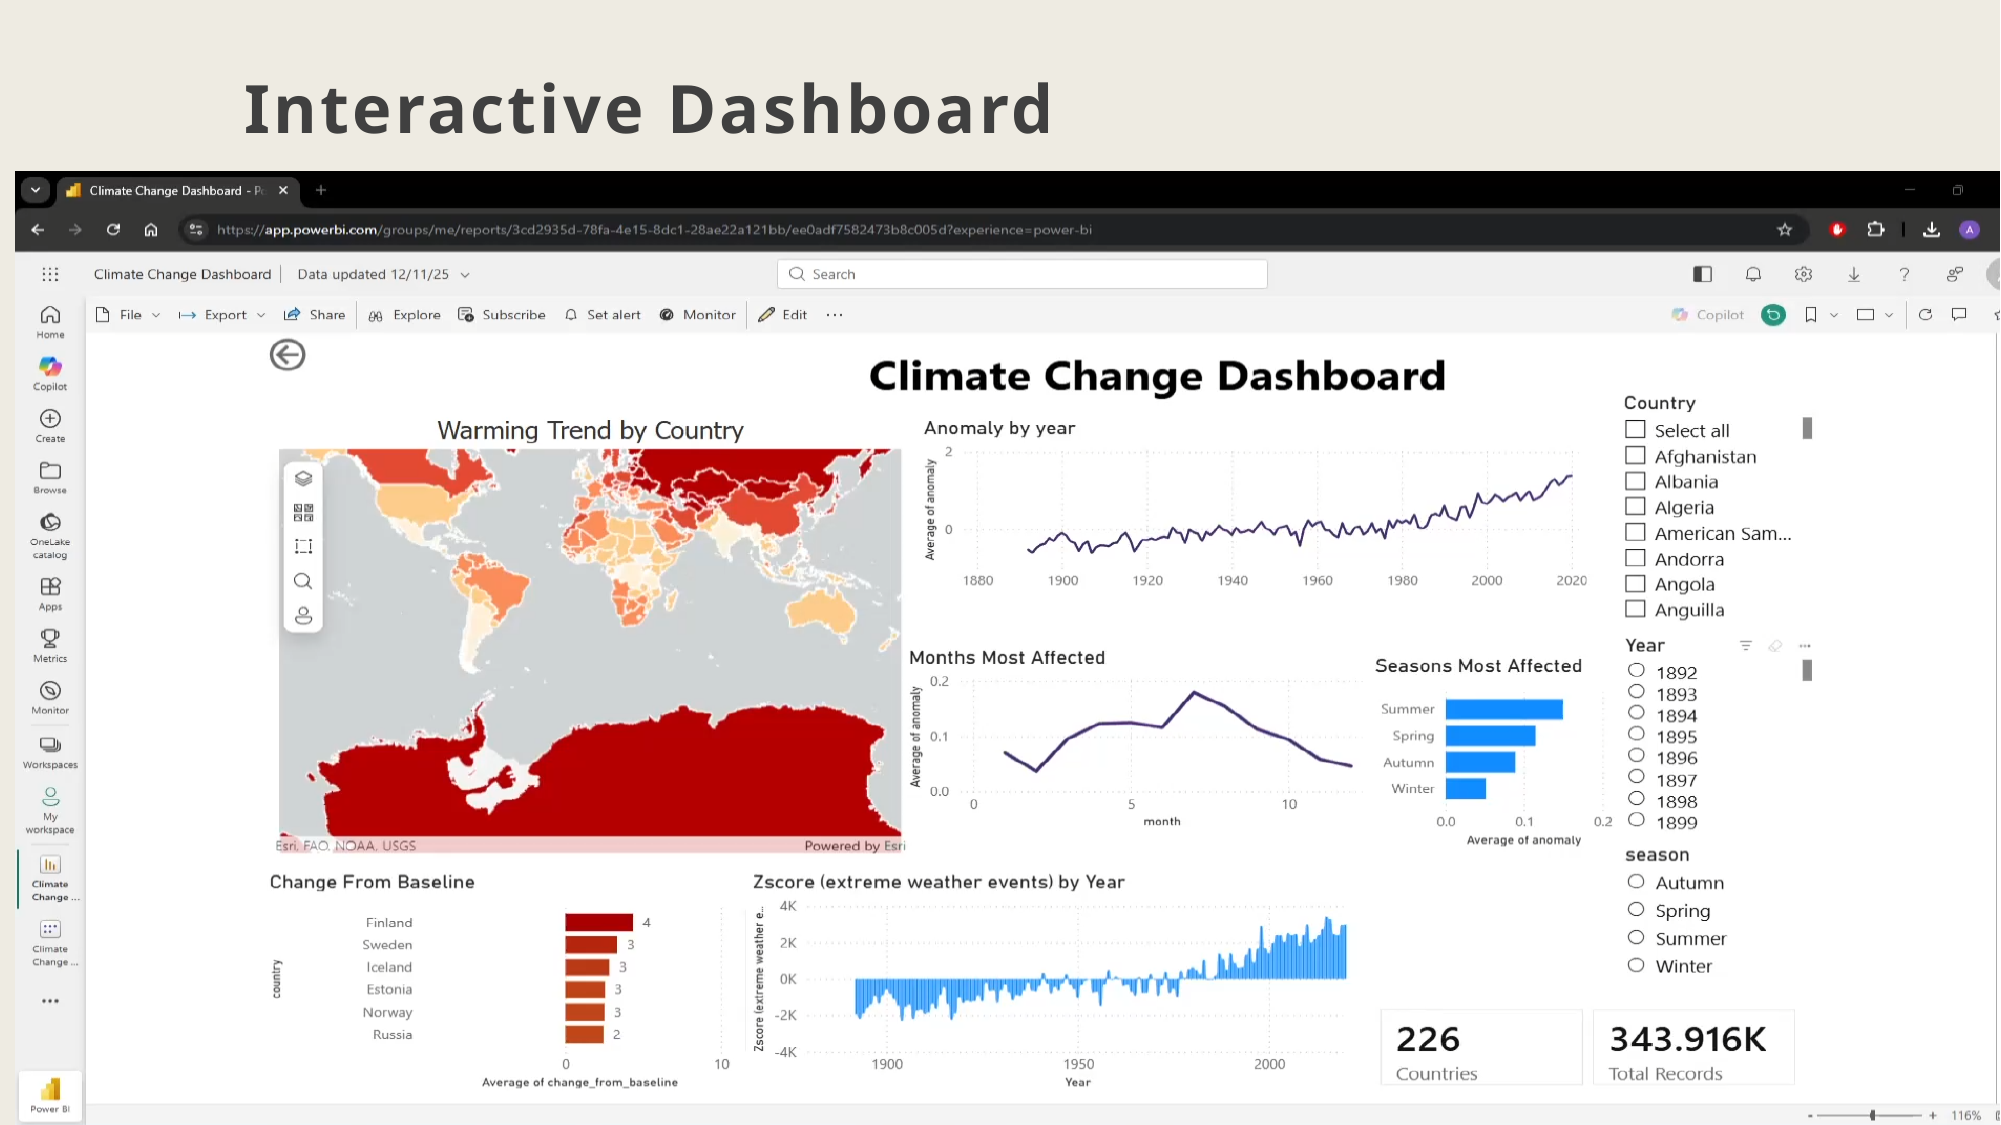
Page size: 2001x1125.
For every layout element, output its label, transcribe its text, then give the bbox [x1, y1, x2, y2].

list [13, 170, 2000, 1125]
title Interactive Dashboard [226, 21, 1666, 170]
